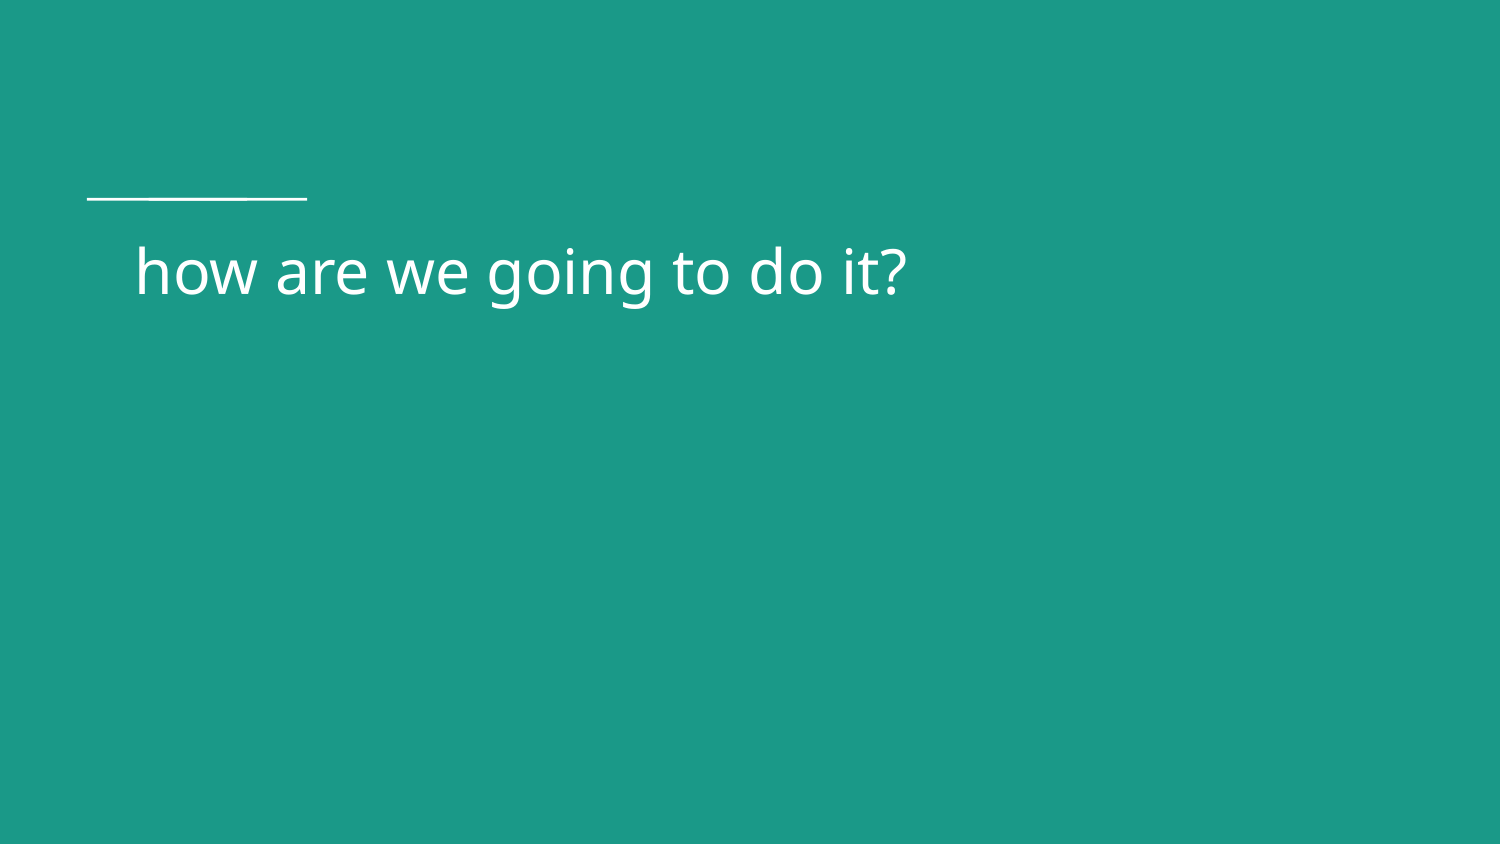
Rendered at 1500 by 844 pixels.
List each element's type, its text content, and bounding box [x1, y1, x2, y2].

title how are we going to do it? [119, 216, 1381, 466]
